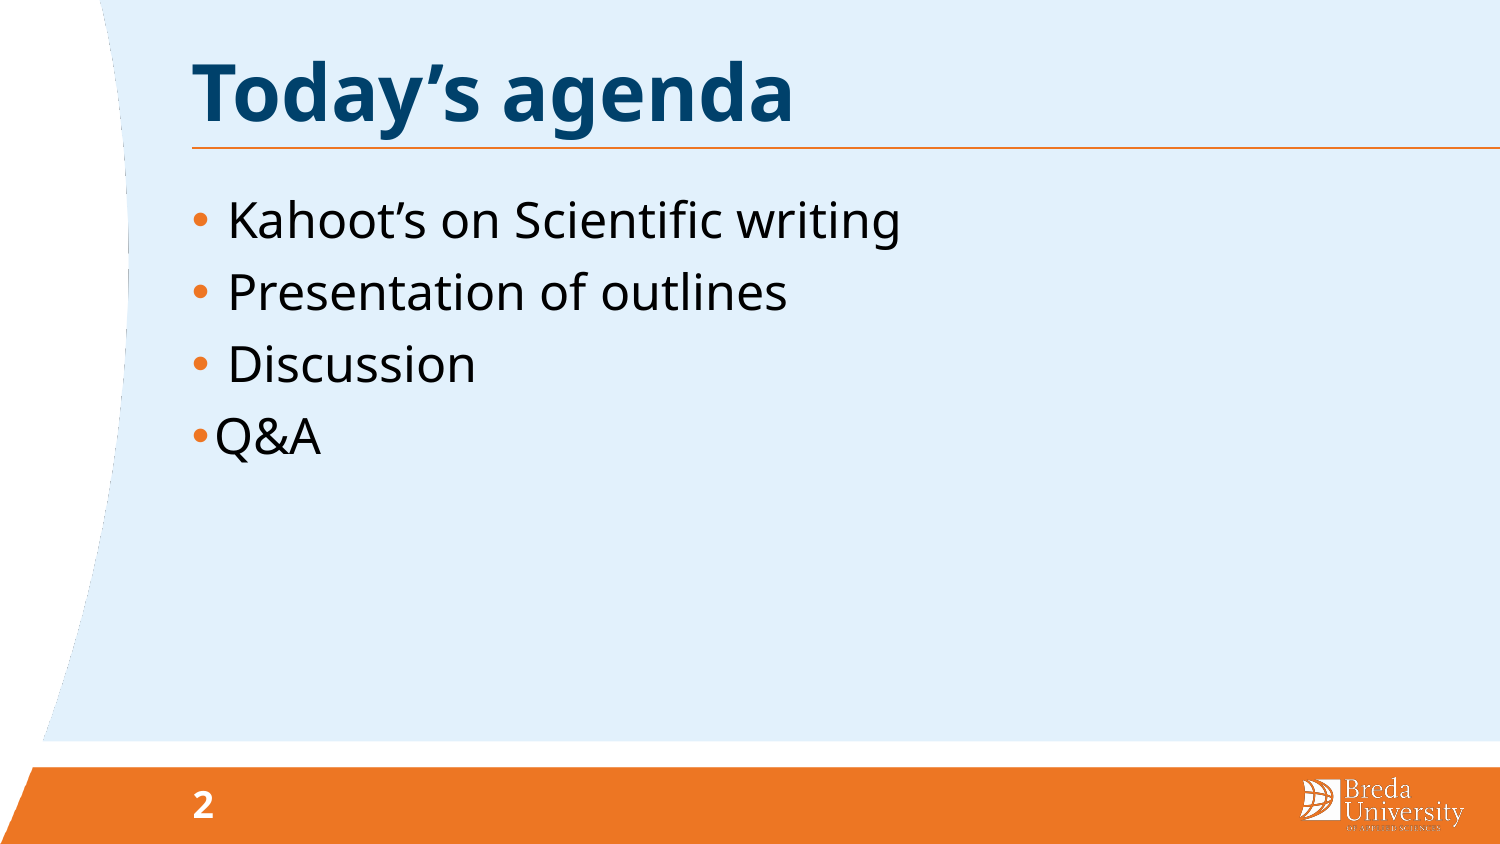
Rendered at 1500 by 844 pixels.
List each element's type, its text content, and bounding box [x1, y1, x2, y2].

picture [0, 0, 1500, 844]
title Today’s agenda [191, 3, 1341, 138]
slide_number 2 [177, 773, 351, 819]
list Kahoot’s on Scientific writing Presentation of outlines Discussion Q&A [191, 176, 1341, 741]
